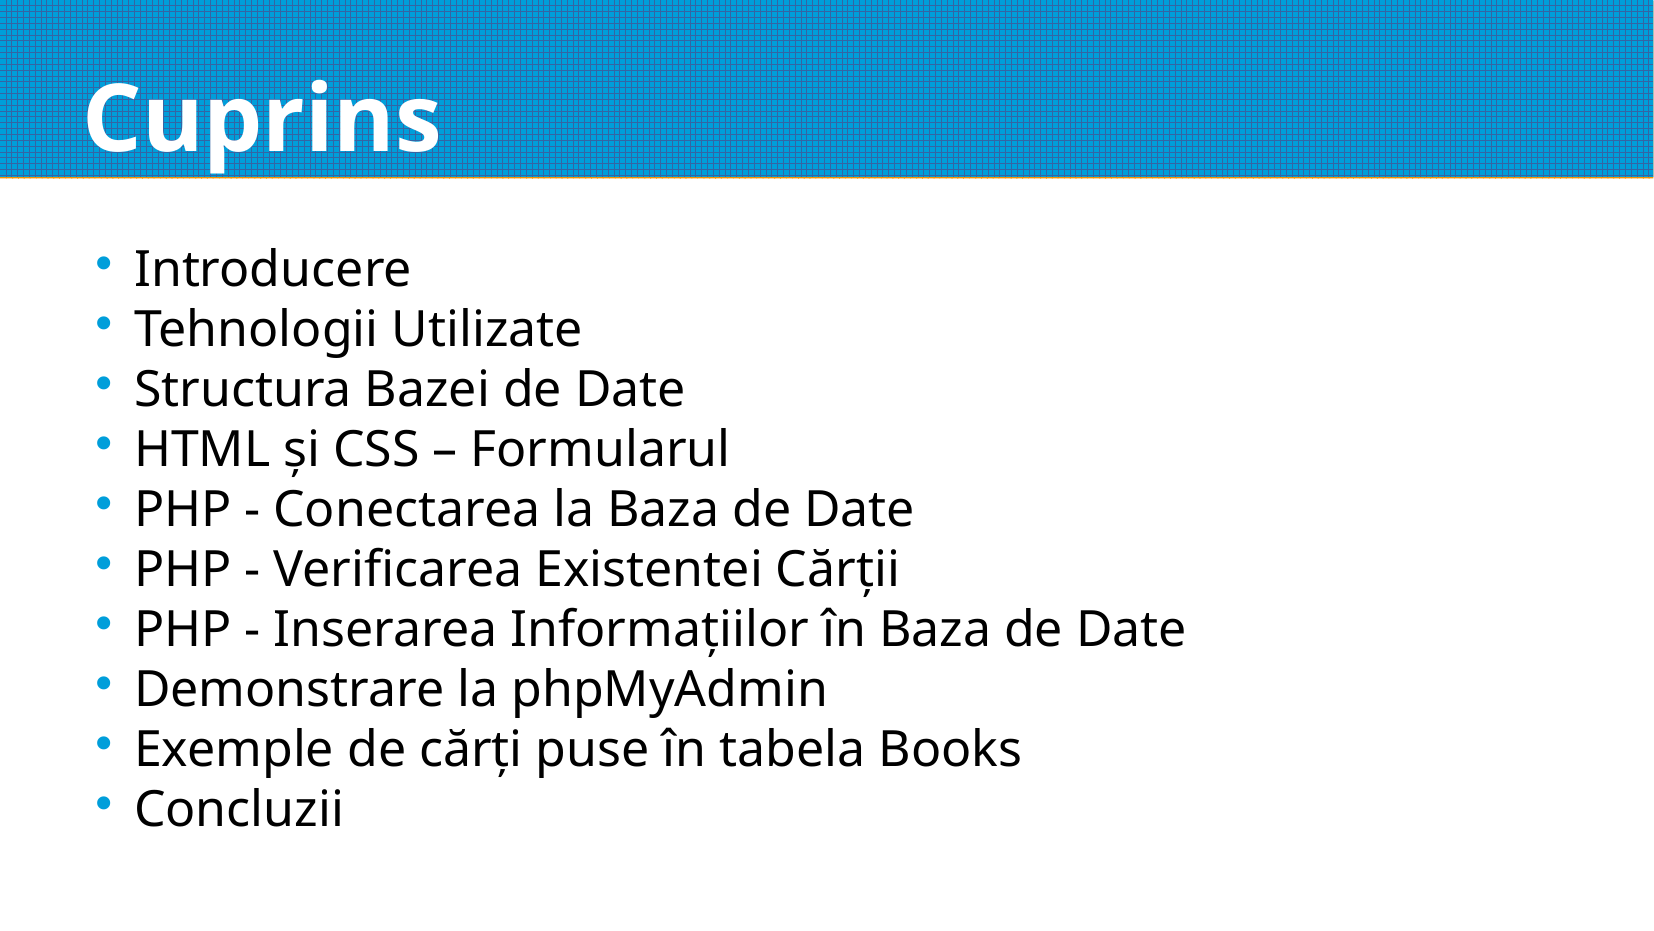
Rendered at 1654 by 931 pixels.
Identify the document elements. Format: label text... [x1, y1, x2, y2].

picture [0, 179, 1654, 931]
title Cuprins [82, 14, 1571, 171]
list Introducere Tehnologii Utilizate Structura Bazei de Date HTML și CSS – Formularul PHP - Conectarea la Baza de Date PHP - Verificarea Existentei Cărții PHP - Inserarea Informațiilor în Baza de Date Demonstrare la phpMyAdmin Exemple de cărți puse în tabela Books Concluzii [82, 236, 1593, 850]
